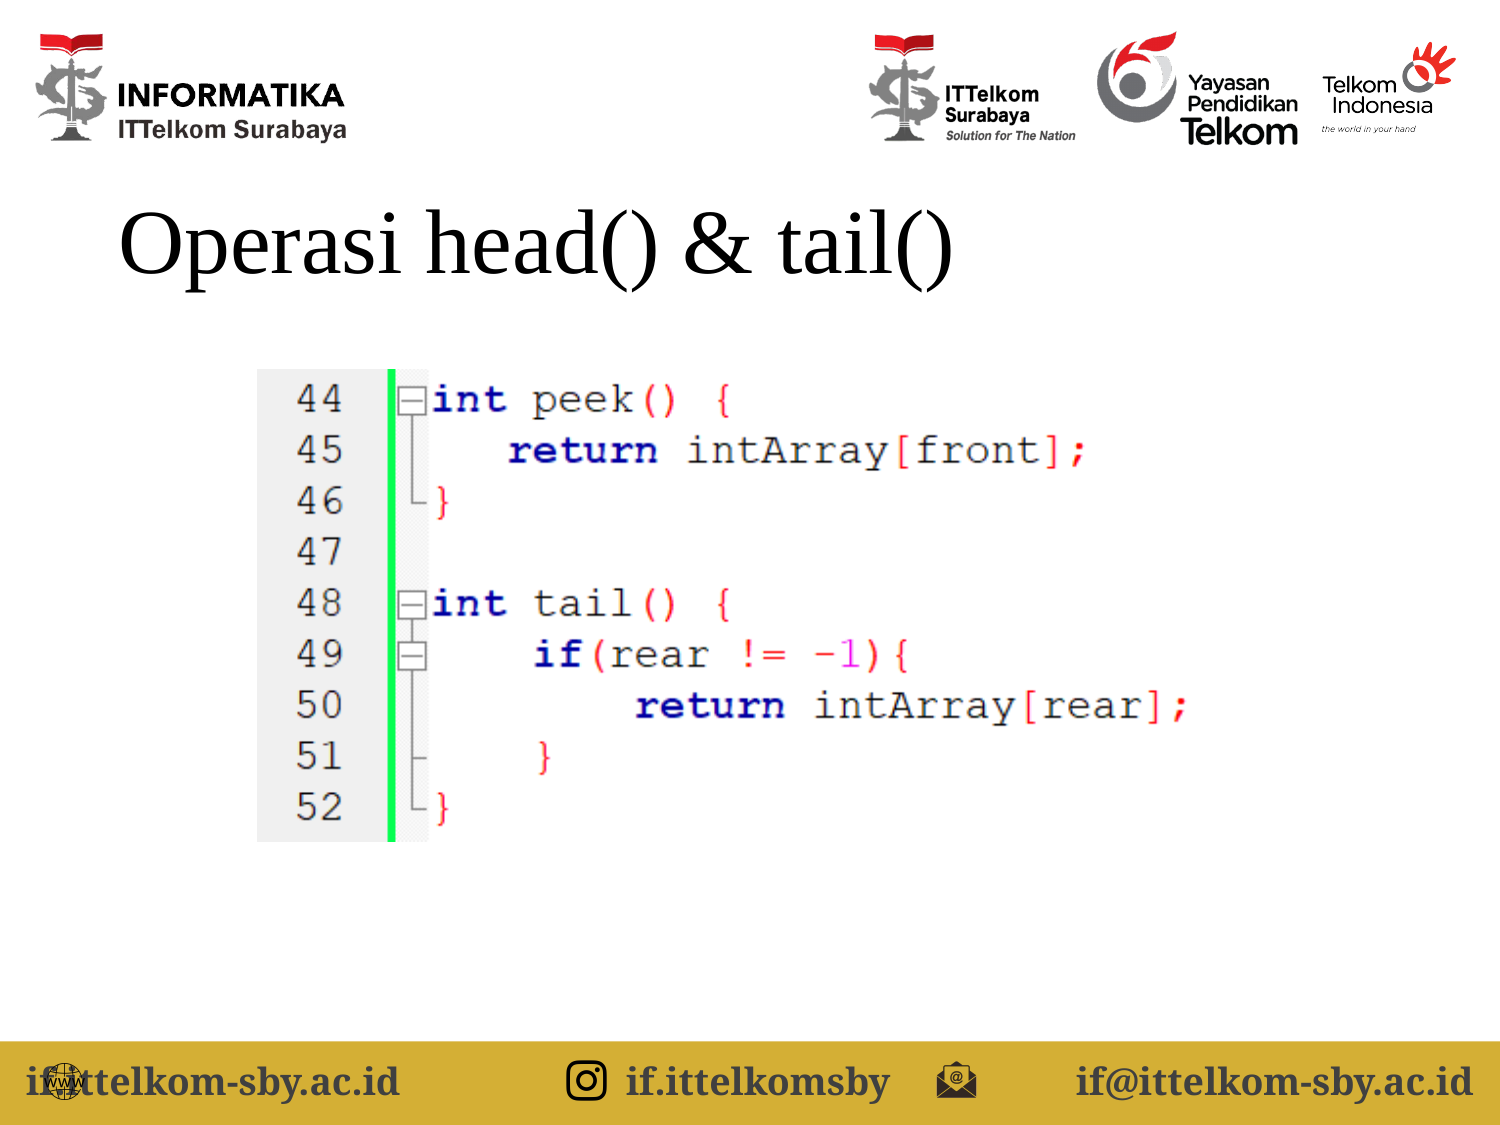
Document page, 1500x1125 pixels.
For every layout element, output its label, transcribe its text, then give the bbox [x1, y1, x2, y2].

picture [867, 28, 1082, 147]
picture [1094, 28, 1300, 147]
title Operasi head() & tail() [103, 174, 1397, 313]
picture [1312, 28, 1466, 147]
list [257, 369, 1300, 842]
picture [33, 28, 351, 147]
